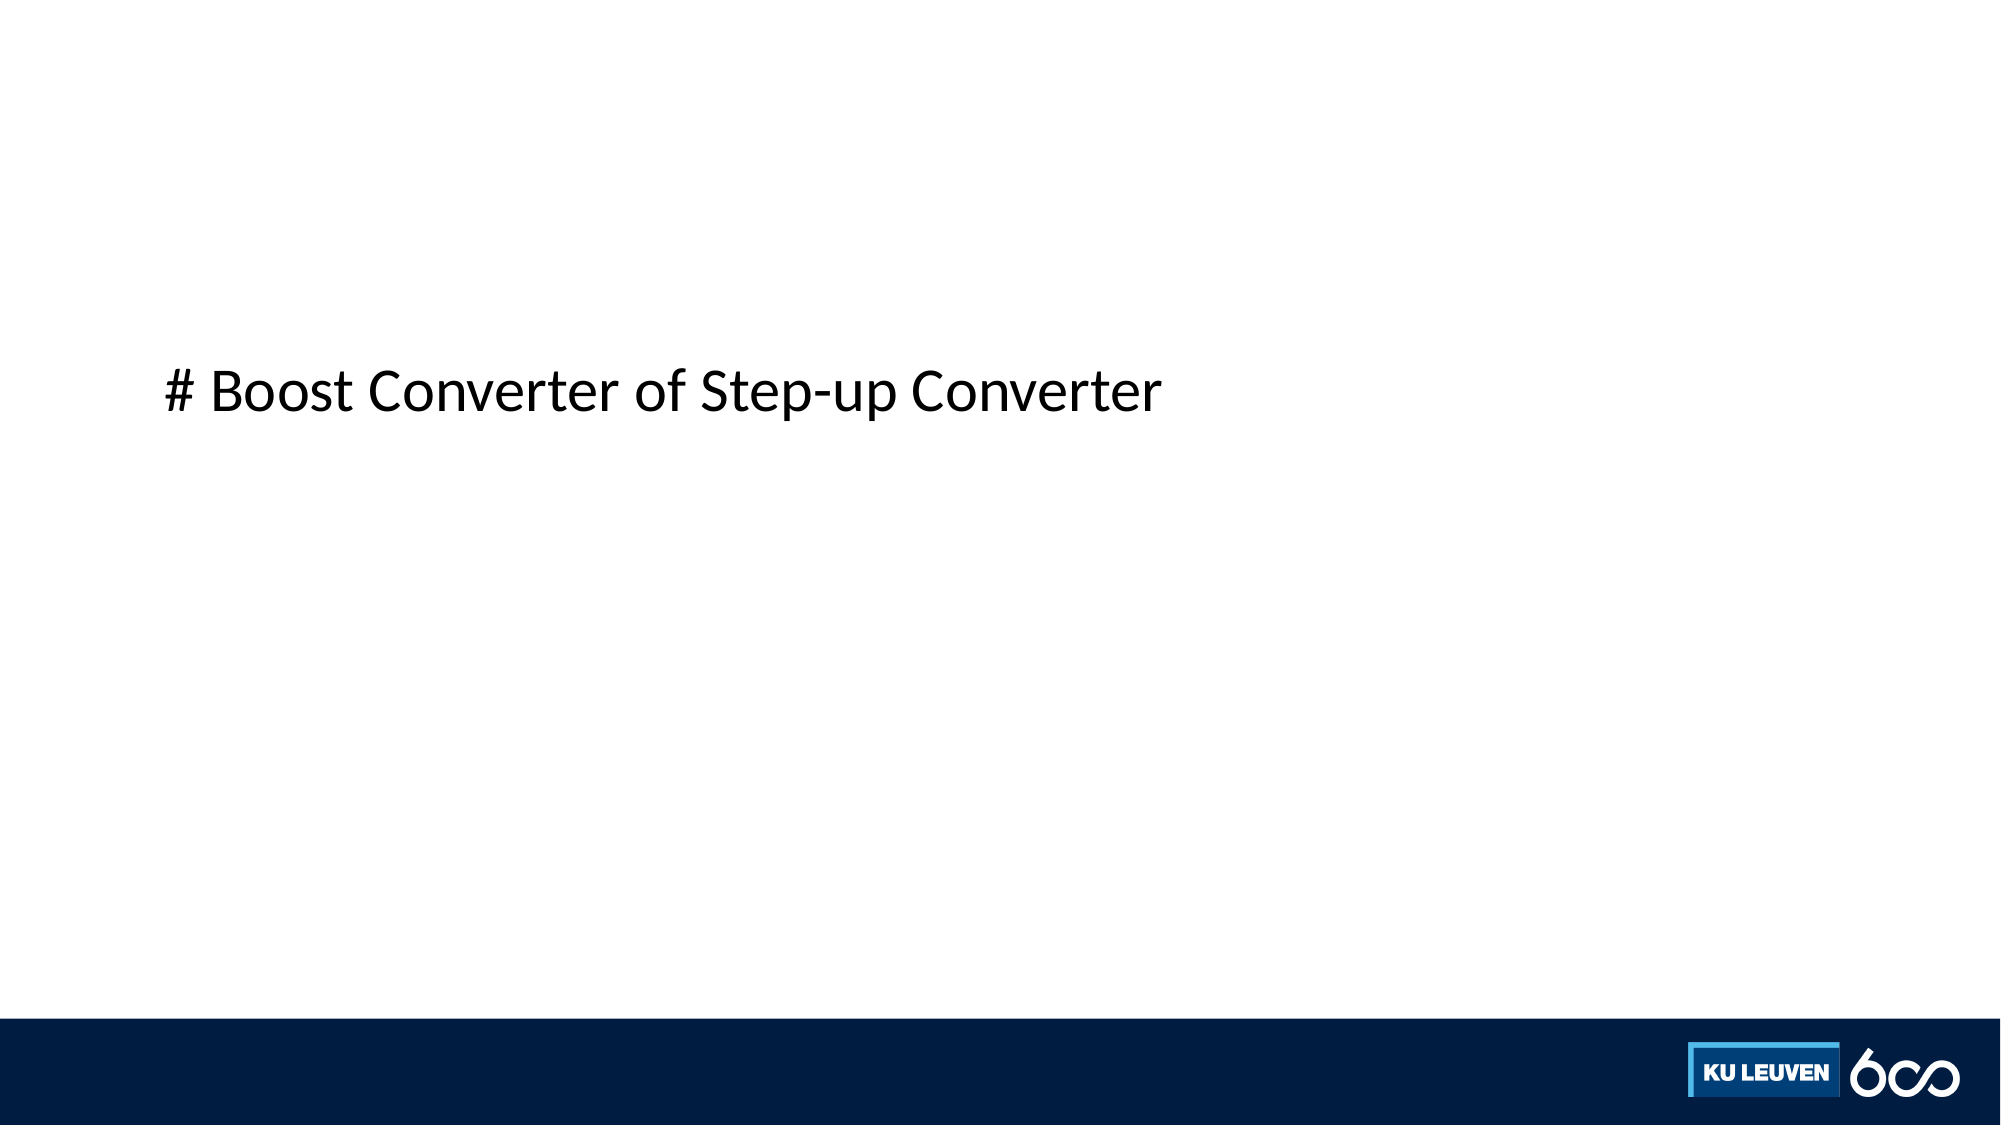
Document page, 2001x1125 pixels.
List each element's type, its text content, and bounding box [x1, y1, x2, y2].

text_box # Boost Converter of Step-up Converter [149, 341, 1650, 642]
picture [1688, 1042, 1960, 1097]
